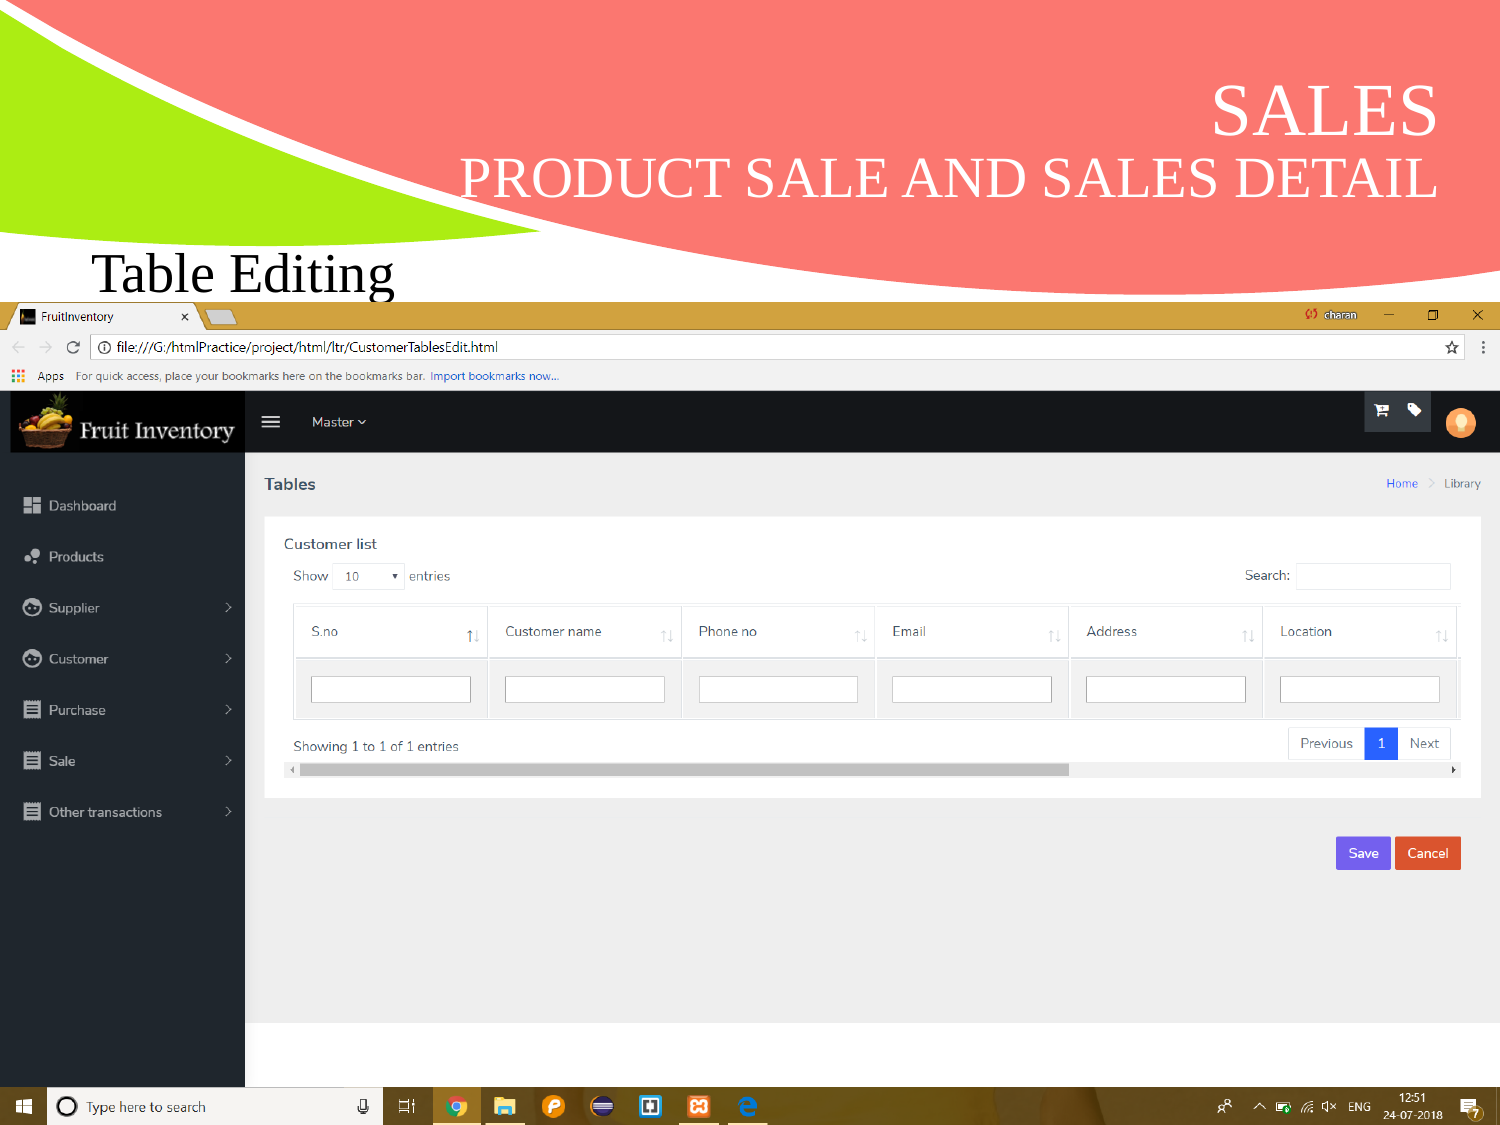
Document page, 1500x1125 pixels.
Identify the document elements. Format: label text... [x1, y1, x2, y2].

subtitle Product SALE AND SALES DETAIL [375, 140, 1500, 258]
list Table Editing [76, 236, 1370, 302]
title Sales [103, 2, 1500, 220]
picture [0, 302, 1500, 1125]
